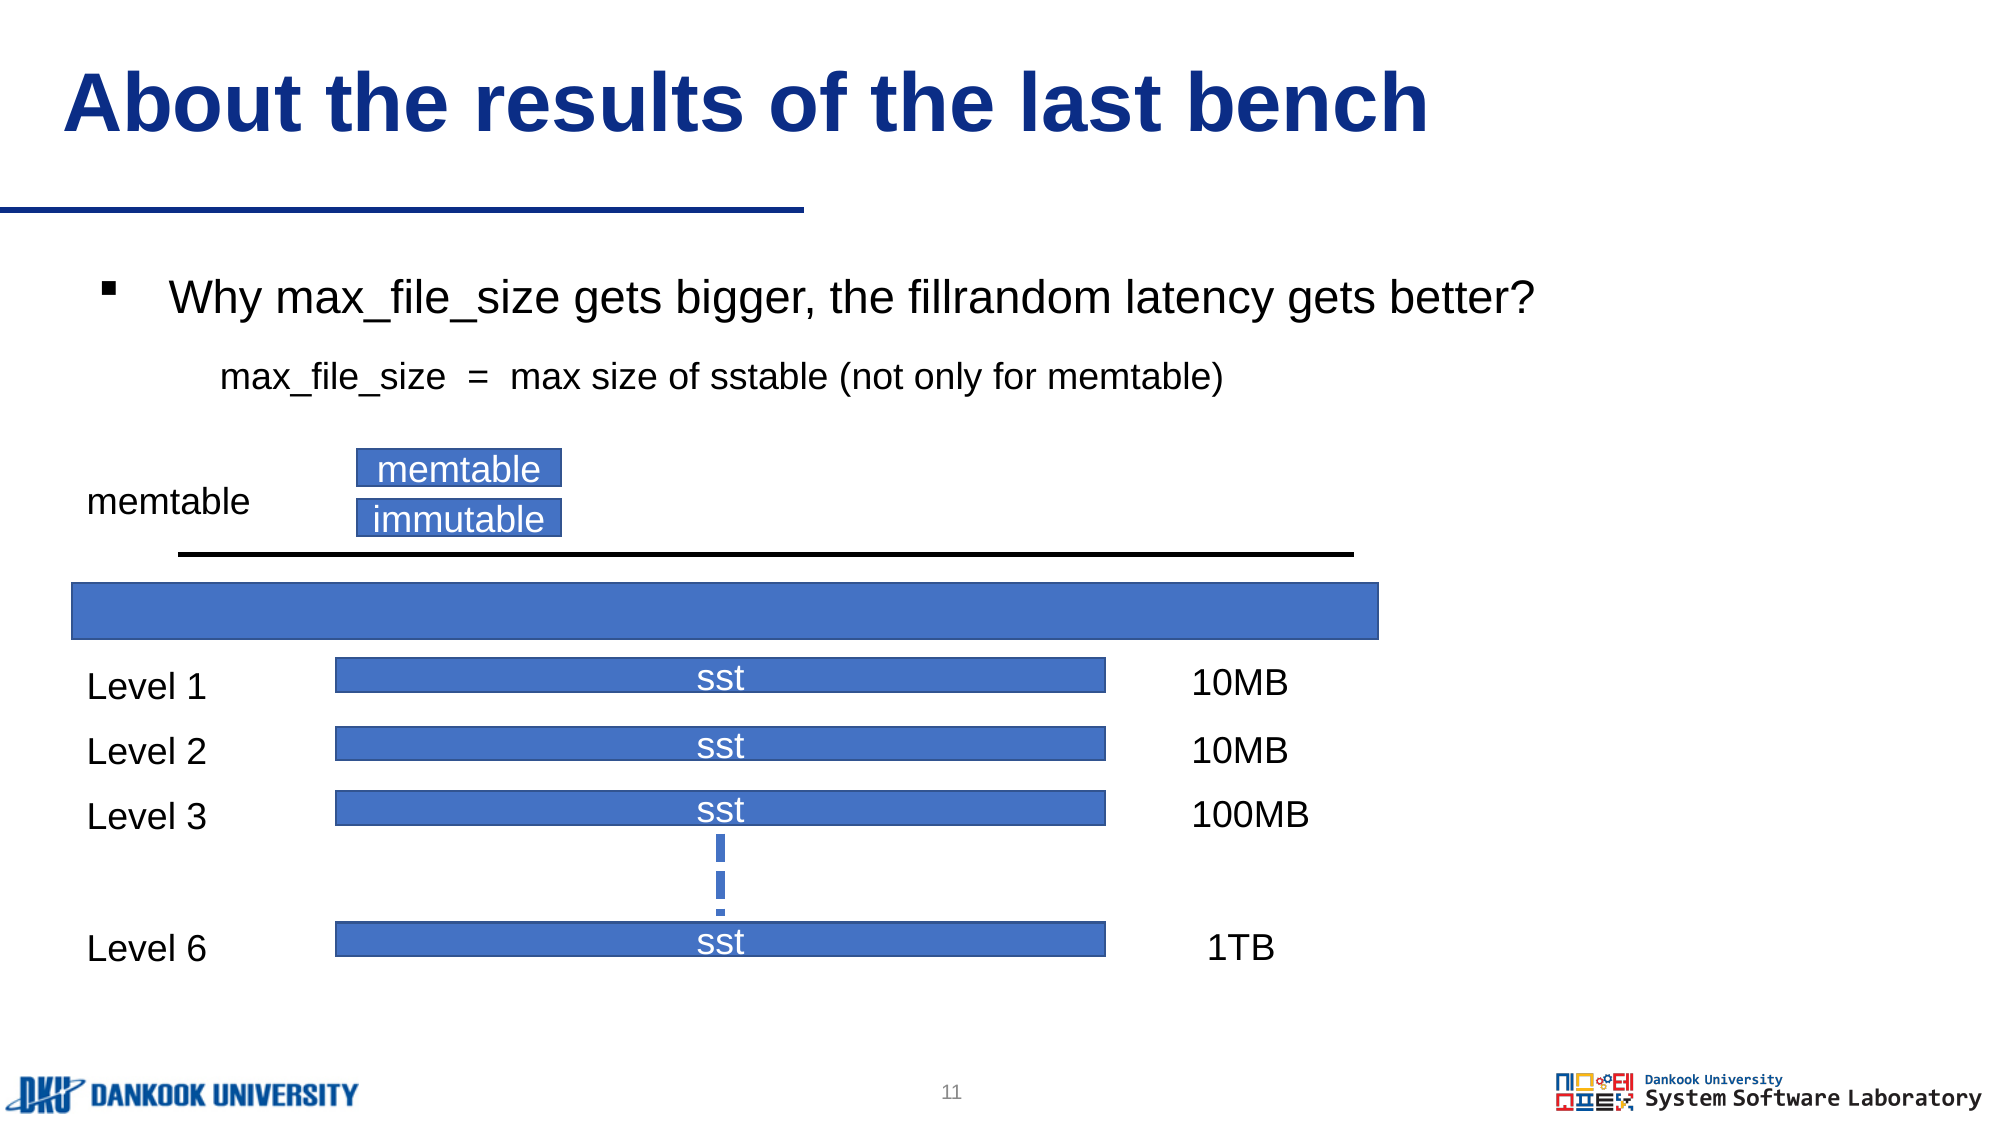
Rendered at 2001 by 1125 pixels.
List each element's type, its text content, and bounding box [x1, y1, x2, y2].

title About the results of the last bench [47, 36, 1504, 173]
list Why max_file_size gets bigger, the fillrandom latency gets better? [83, 247, 1905, 331]
text_box max_file_size = max size of sstable (not only for memtable) [205, 345, 1331, 405]
picture [1548, 1064, 2001, 1125]
slide_number 11 [726, 1067, 1177, 1116]
picture [5, 1076, 359, 1114]
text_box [71, 448, 1504, 966]
